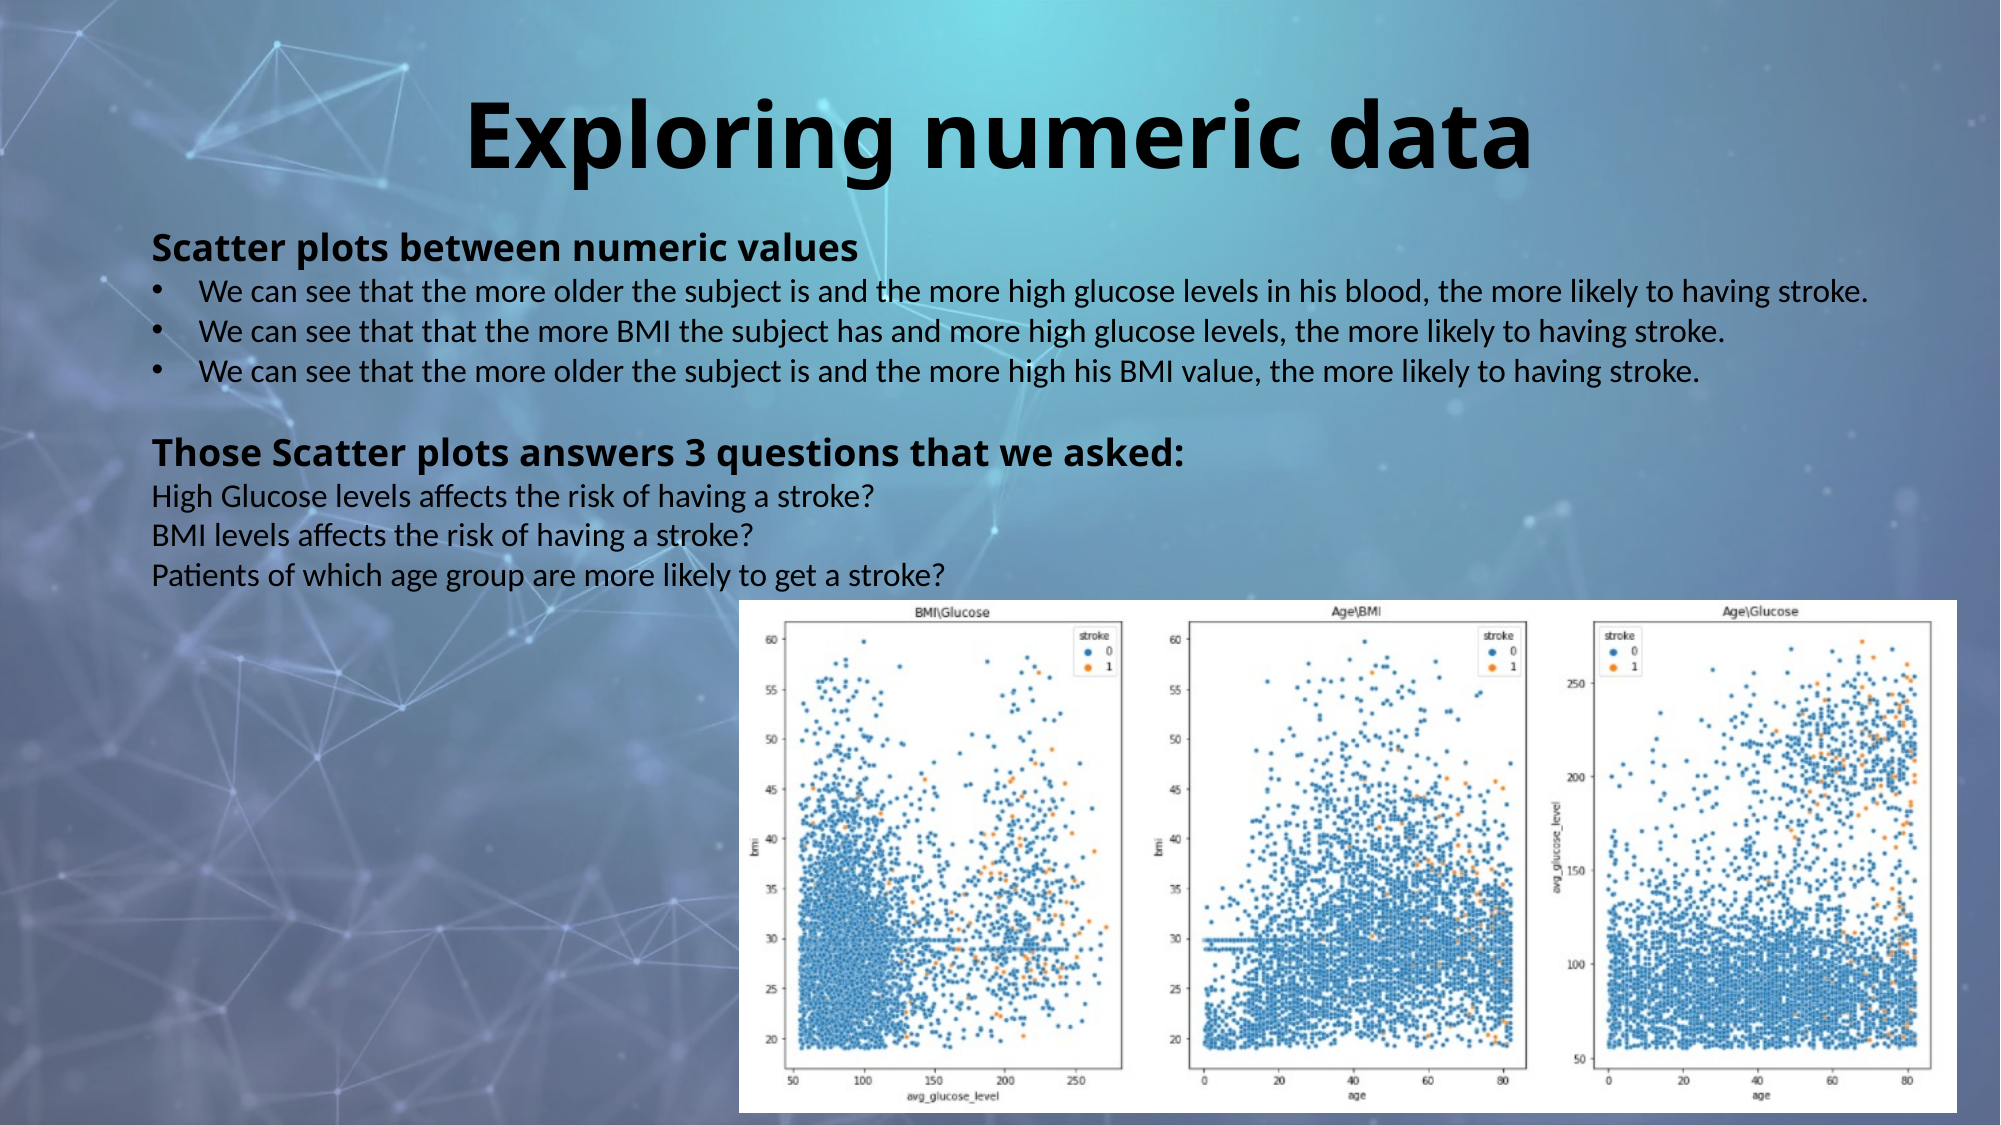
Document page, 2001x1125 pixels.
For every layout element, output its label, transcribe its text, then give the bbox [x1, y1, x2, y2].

title Exploring numeric data [137, 59, 1863, 216]
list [739, 600, 1957, 1113]
text_box Scatter plots between numeric values We can see that the more older the subject is and the more high glucose levels in his blood, the more likely to having stroke. We can see that that the more BMI the subject has and more high glucose levels, the more likely to having stroke. We can see that the more older the subject is and the more high his BMI value, the more likely to having stroke. Those Scatter plots answers 3 questions that we asked: High Glucose levels affects the risk of having a stroke? BMI levels affects the risk of having a stroke? Patients of which age group are more likely to get a stroke? [136, 216, 1887, 761]
